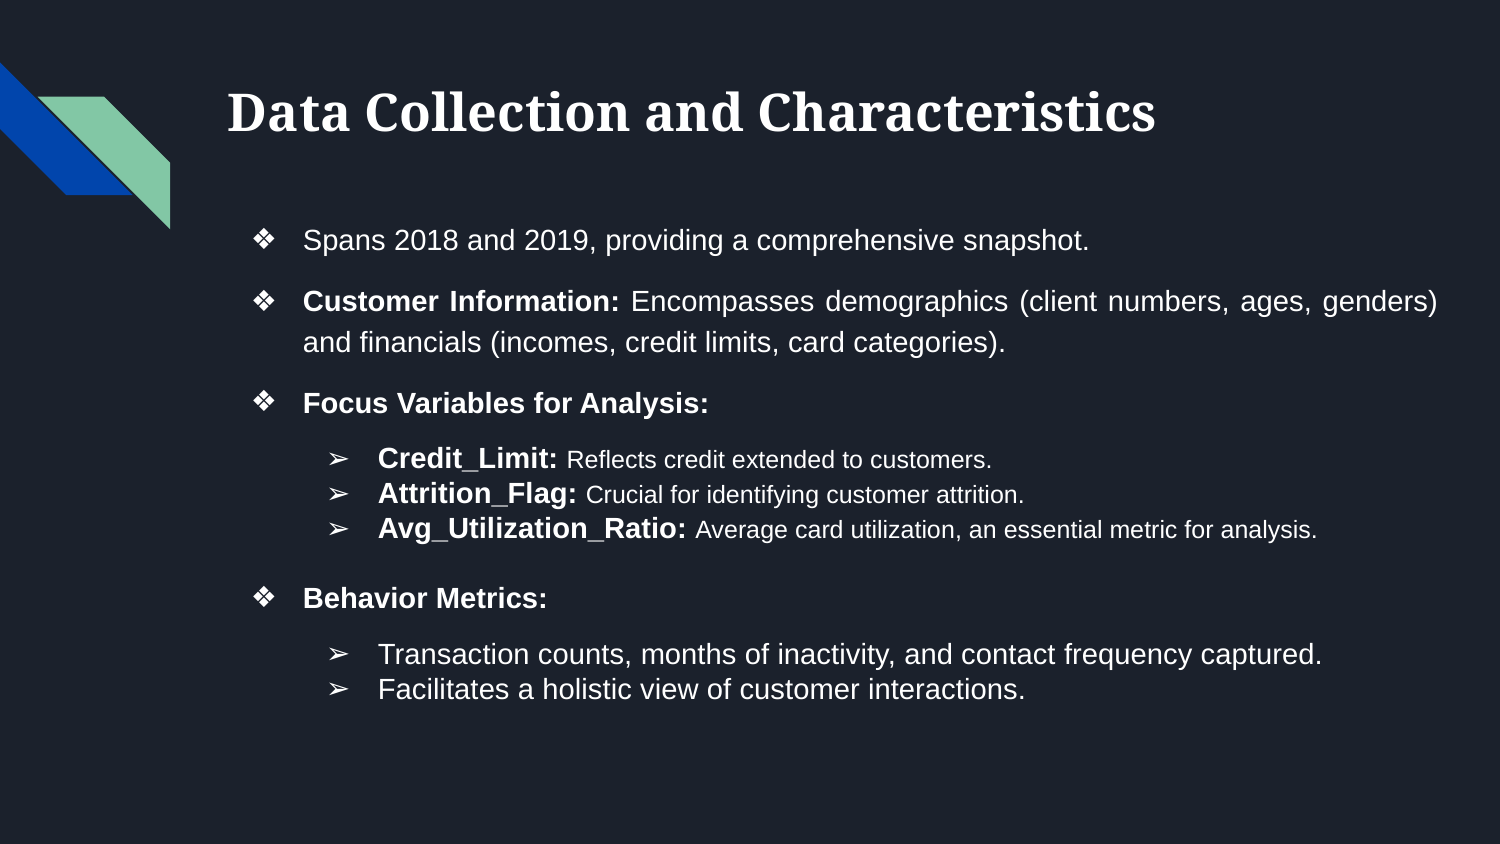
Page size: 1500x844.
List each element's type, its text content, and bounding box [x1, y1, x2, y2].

title Data Collection and Characteristics [212, 64, 1368, 201]
list Spans 2018 and 2019, providing a comprehensive snapshot. Customer Information: Encompasses demographics (client numbers, ages, genders) and financials (incomes, credit limits, card categories). Focus Variables for Analysis: Credit_Limit: Reflects credit extended to customers. Attrition_Flag: Crucial for identifying customer attrition. Avg_Utilization_Ratio: Average card utilization, an essential metric for analysis. Behavior Metrics: Transaction counts, months of inactivity, and contact frequency captured. Facilitates a holistic view of customer interactions. [212, 201, 1455, 797]
